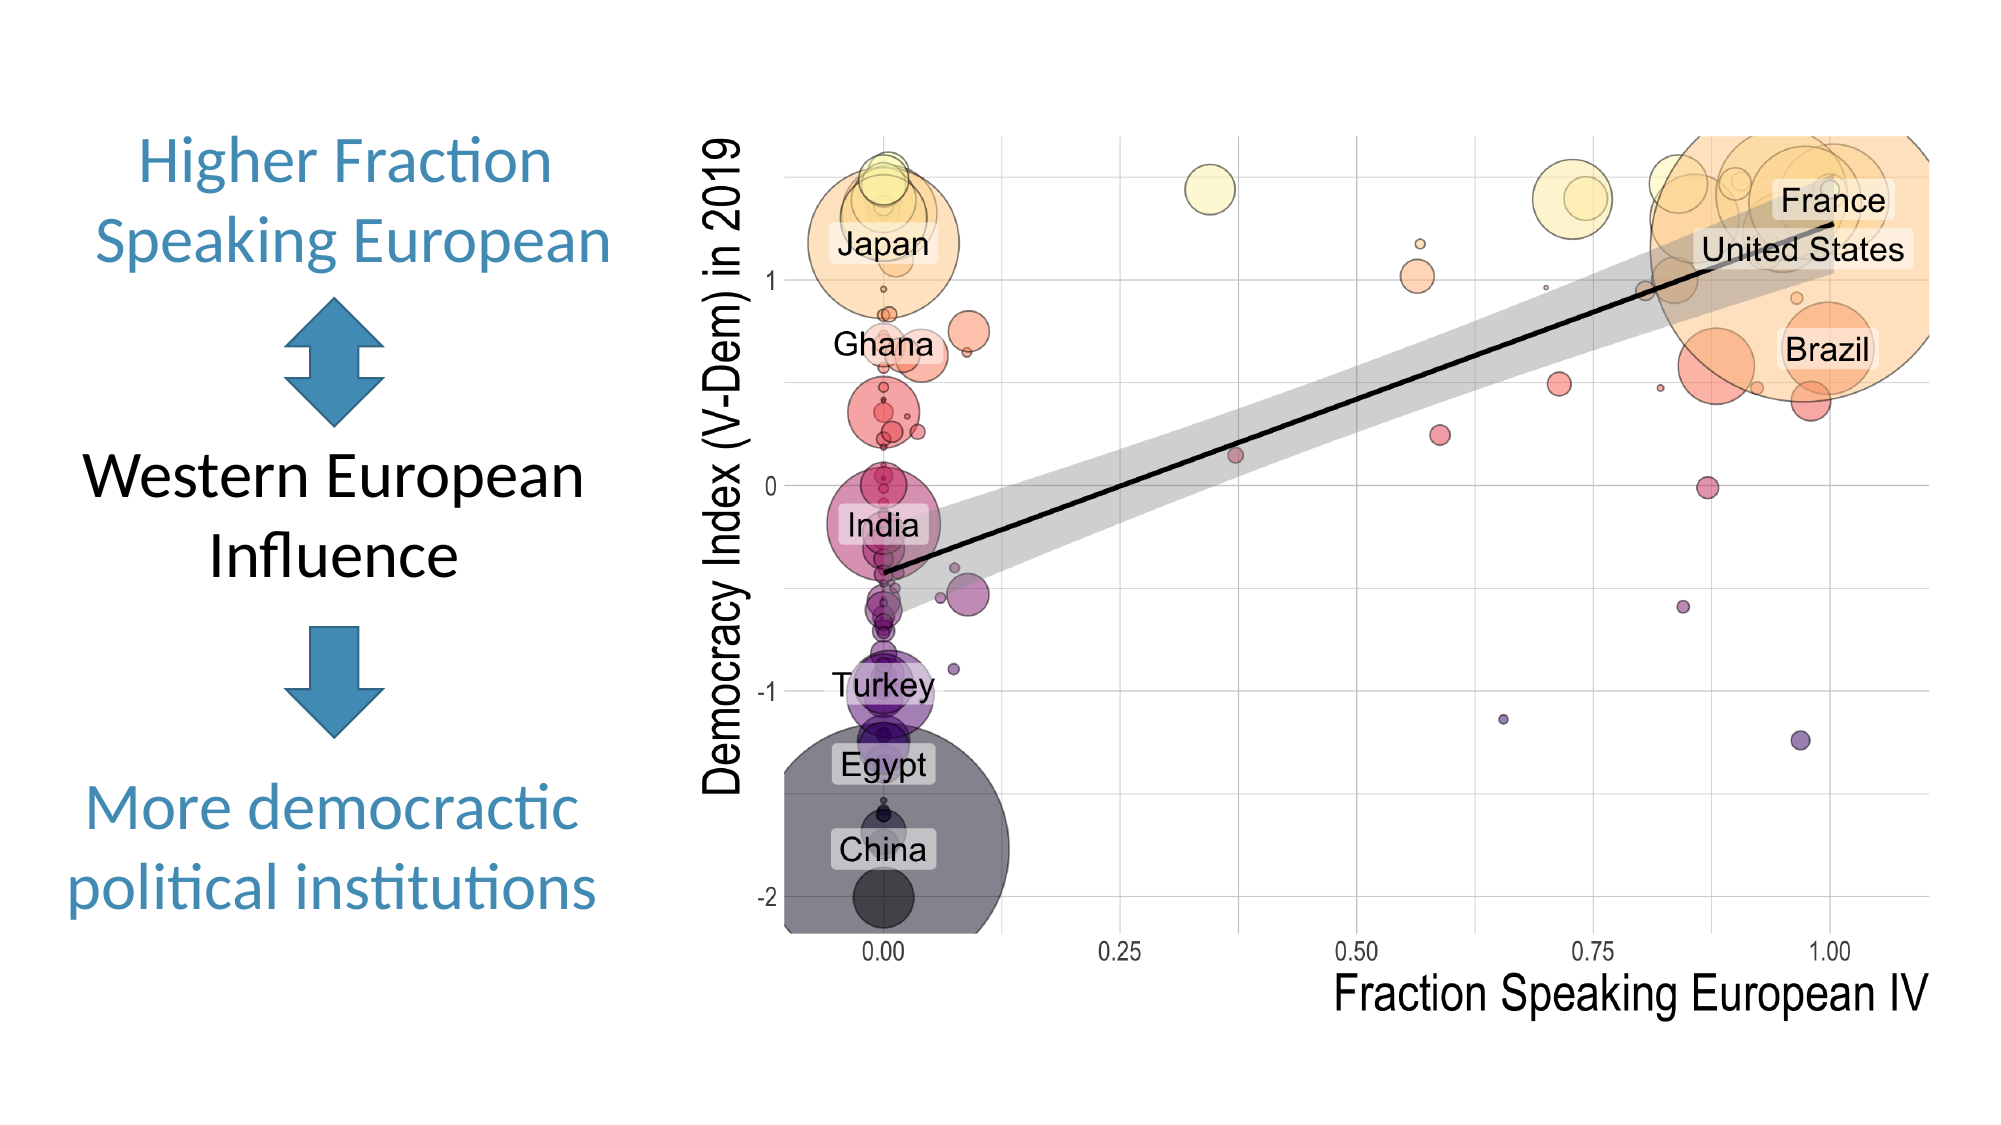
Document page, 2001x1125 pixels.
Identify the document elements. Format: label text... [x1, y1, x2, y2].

text_box [283, 626, 386, 740]
text_box Higher Fraction Speaking European [45, 108, 631, 283]
text_box Western European Influence [25, 423, 631, 599]
picture [631, 65, 2000, 1093]
text_box More democractic political institutions [24, 755, 631, 931]
text_box [283, 296, 386, 428]
